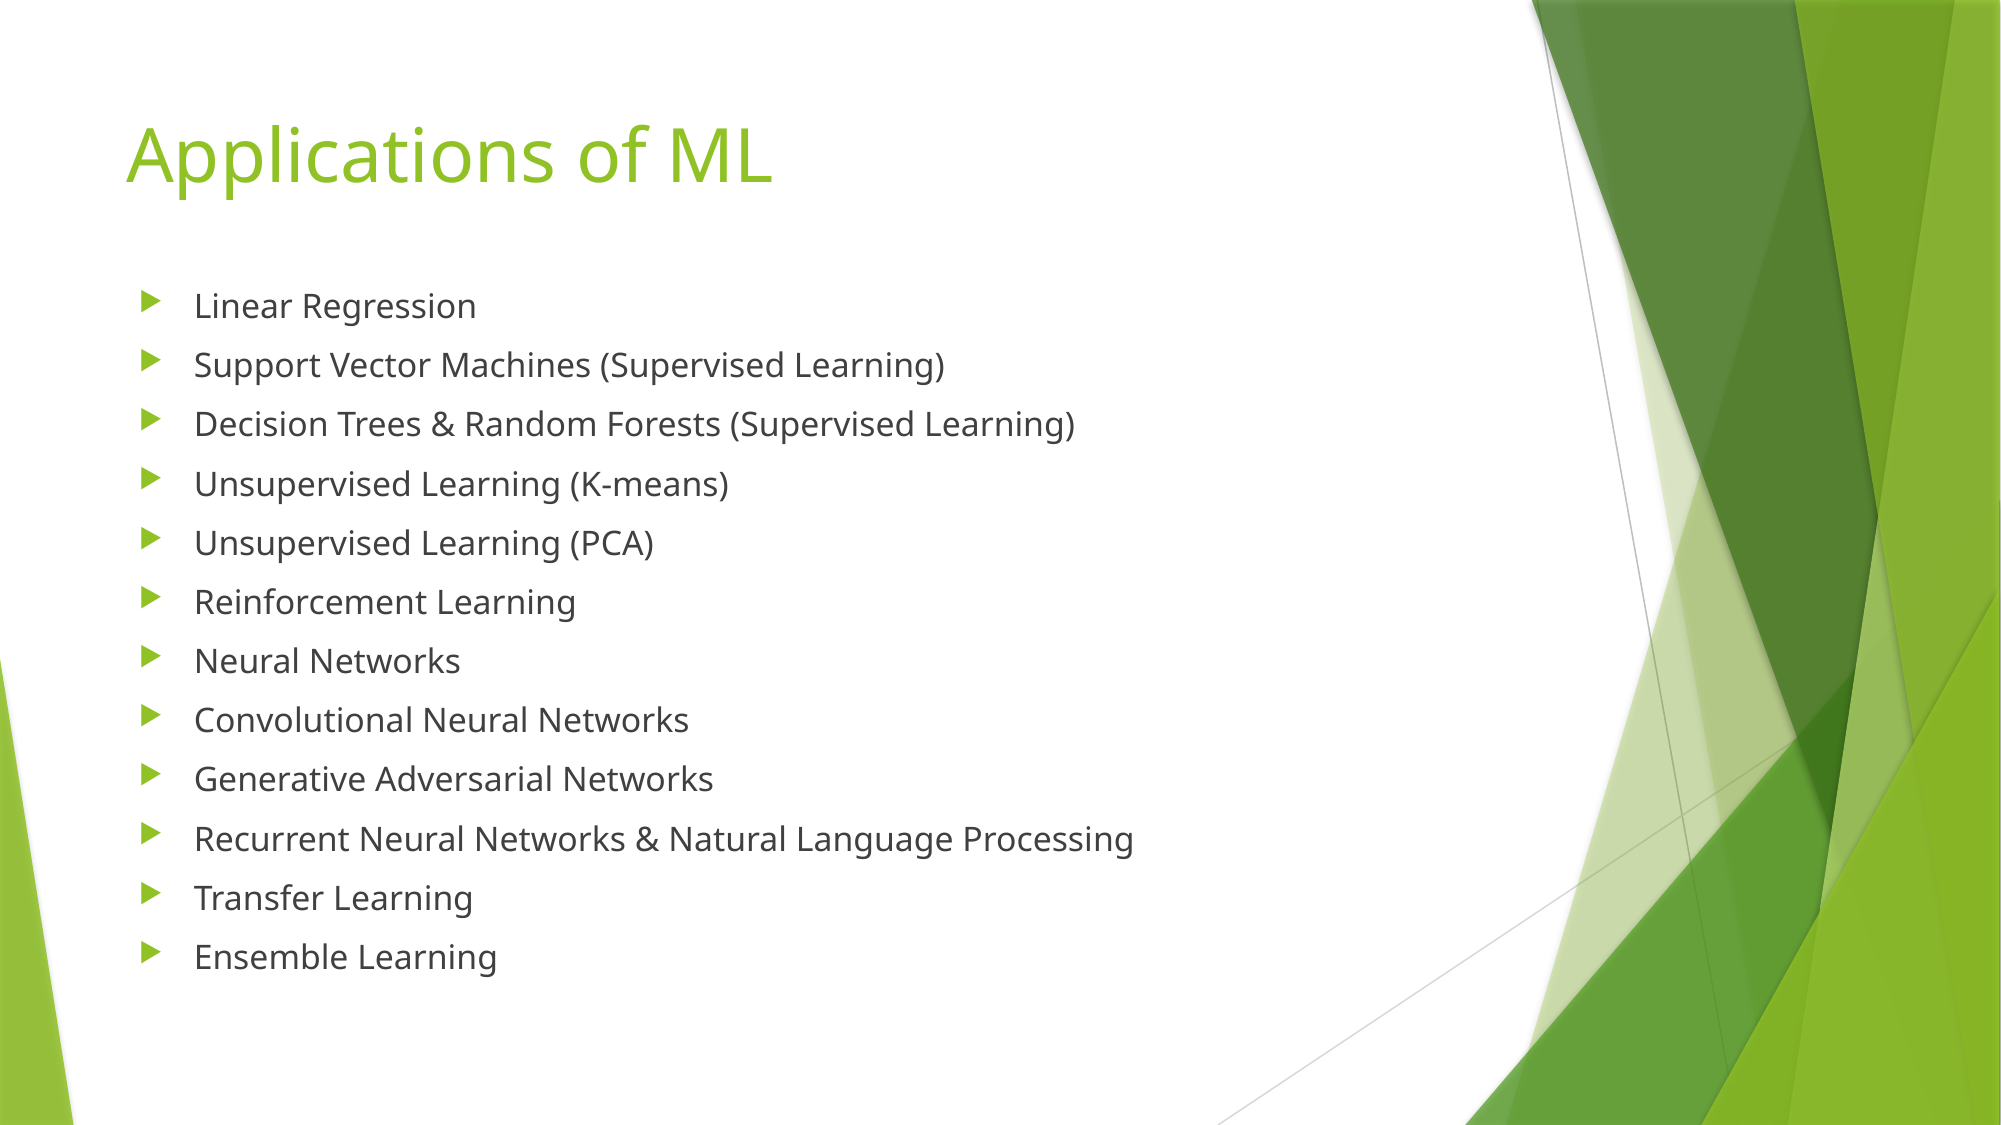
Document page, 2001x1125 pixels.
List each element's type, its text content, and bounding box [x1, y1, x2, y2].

list Linear Regression Support Vector Machines (Supervised Learning) Decision Trees & Random Forests (Supervised Learning) Unsupervised Learning (K-means) Unsupervised Learning (PCA) Reinforcement Learning Neural Networks Convolutional Neural Networks Generative Adversarial Networks Recurrent Neural Networks & Natural Language Processing Transfer Learning Ensemble Learning [124, 277, 1849, 992]
title Applications of ML [111, 99, 1522, 317]
